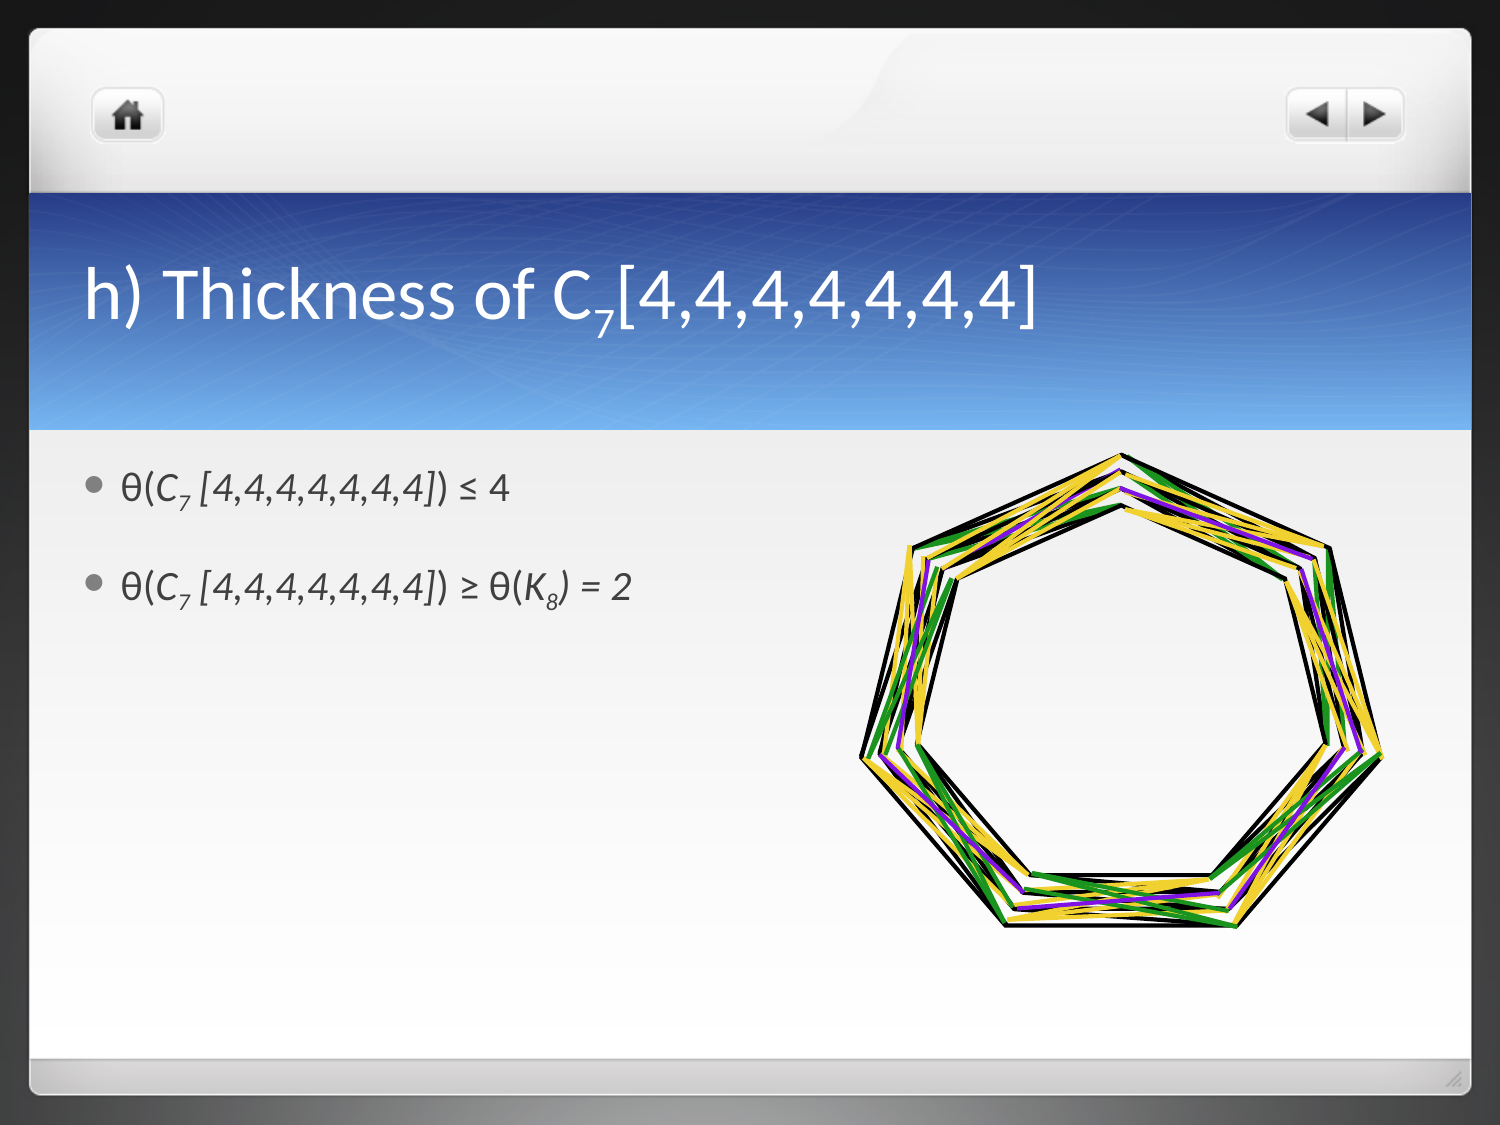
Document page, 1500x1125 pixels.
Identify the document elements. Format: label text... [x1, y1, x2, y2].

picture [0, 0, 1500, 1125]
title h) Thickness of C7[4,4,4,4,4,4,4] [68, 238, 1432, 355]
list θ(C7 [4,4,4,4,4,4,4]) ≤ 4 θ(C7 [4,4,4,4,4,4,4]) ≥ θ(K8) = 2 [68, 452, 786, 1025]
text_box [792, 407, 1424, 1001]
